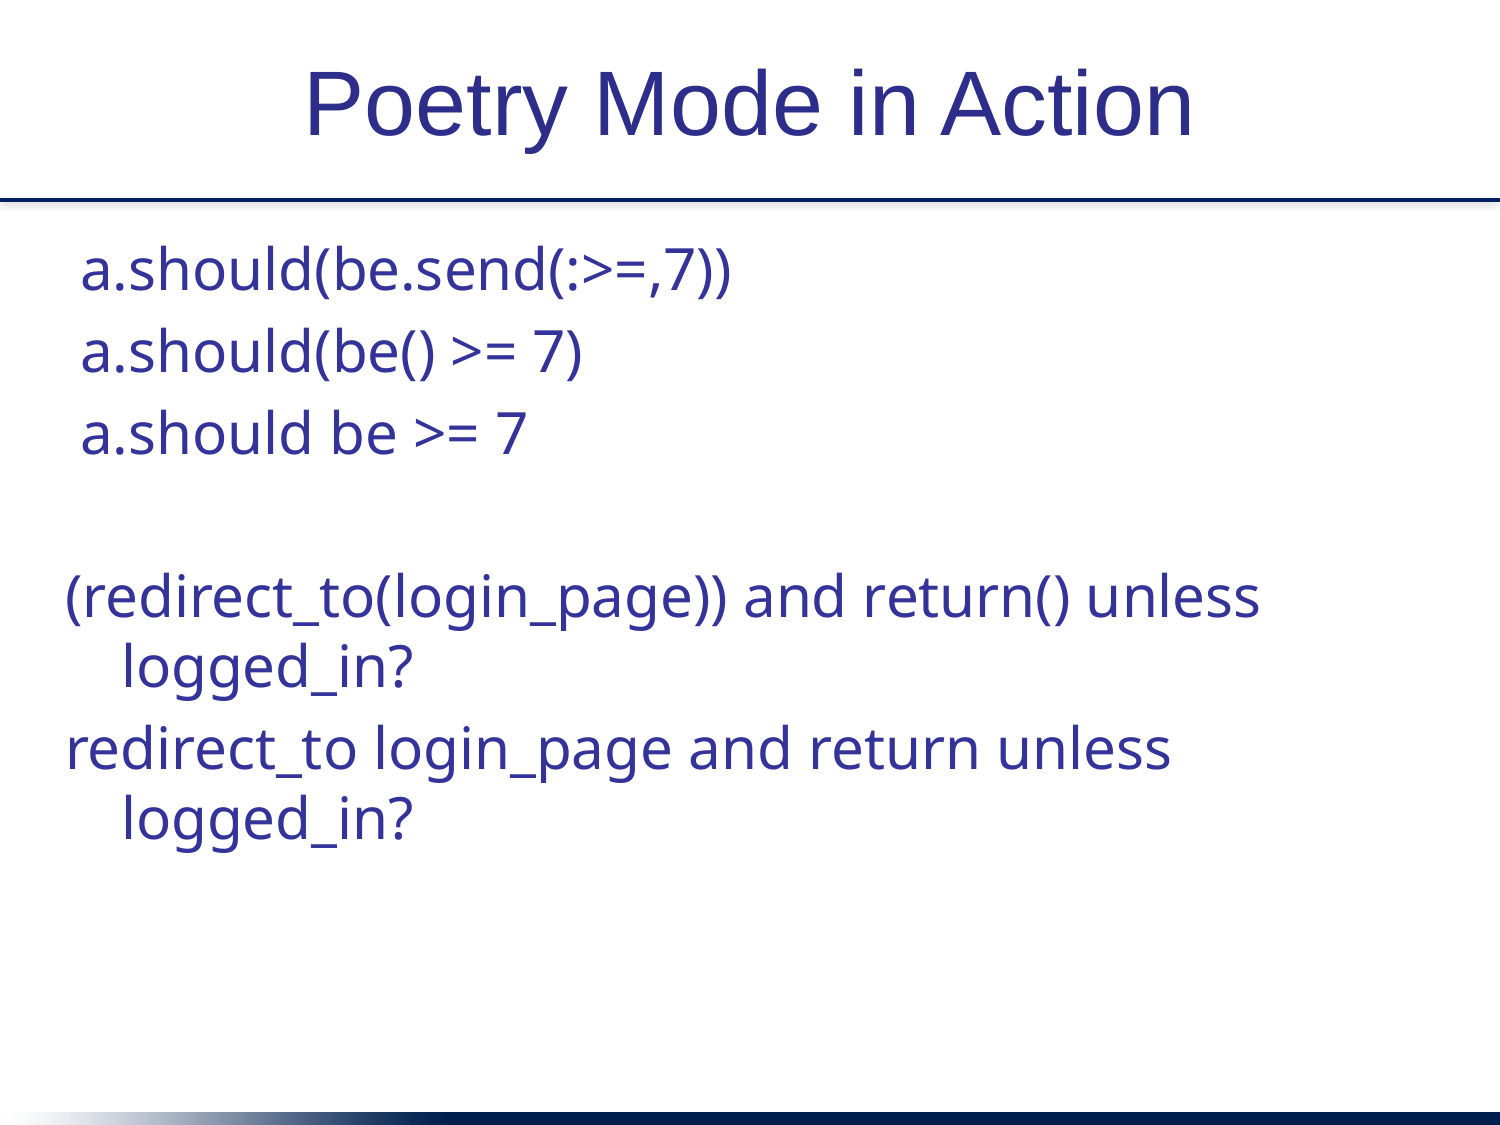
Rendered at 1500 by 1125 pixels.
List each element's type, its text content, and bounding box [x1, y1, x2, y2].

picture [0, 1112, 1500, 1125]
title Poetry Mode in Action [0, 0, 1500, 199]
list a.should(be.send(:>=,7)) a.should(be() >= 7) a.should be >= 7 (redirect_to(login_page)) and return() unless logged_in? redirect_to login_page and return unless logged_in? [50, 224, 1450, 1005]
